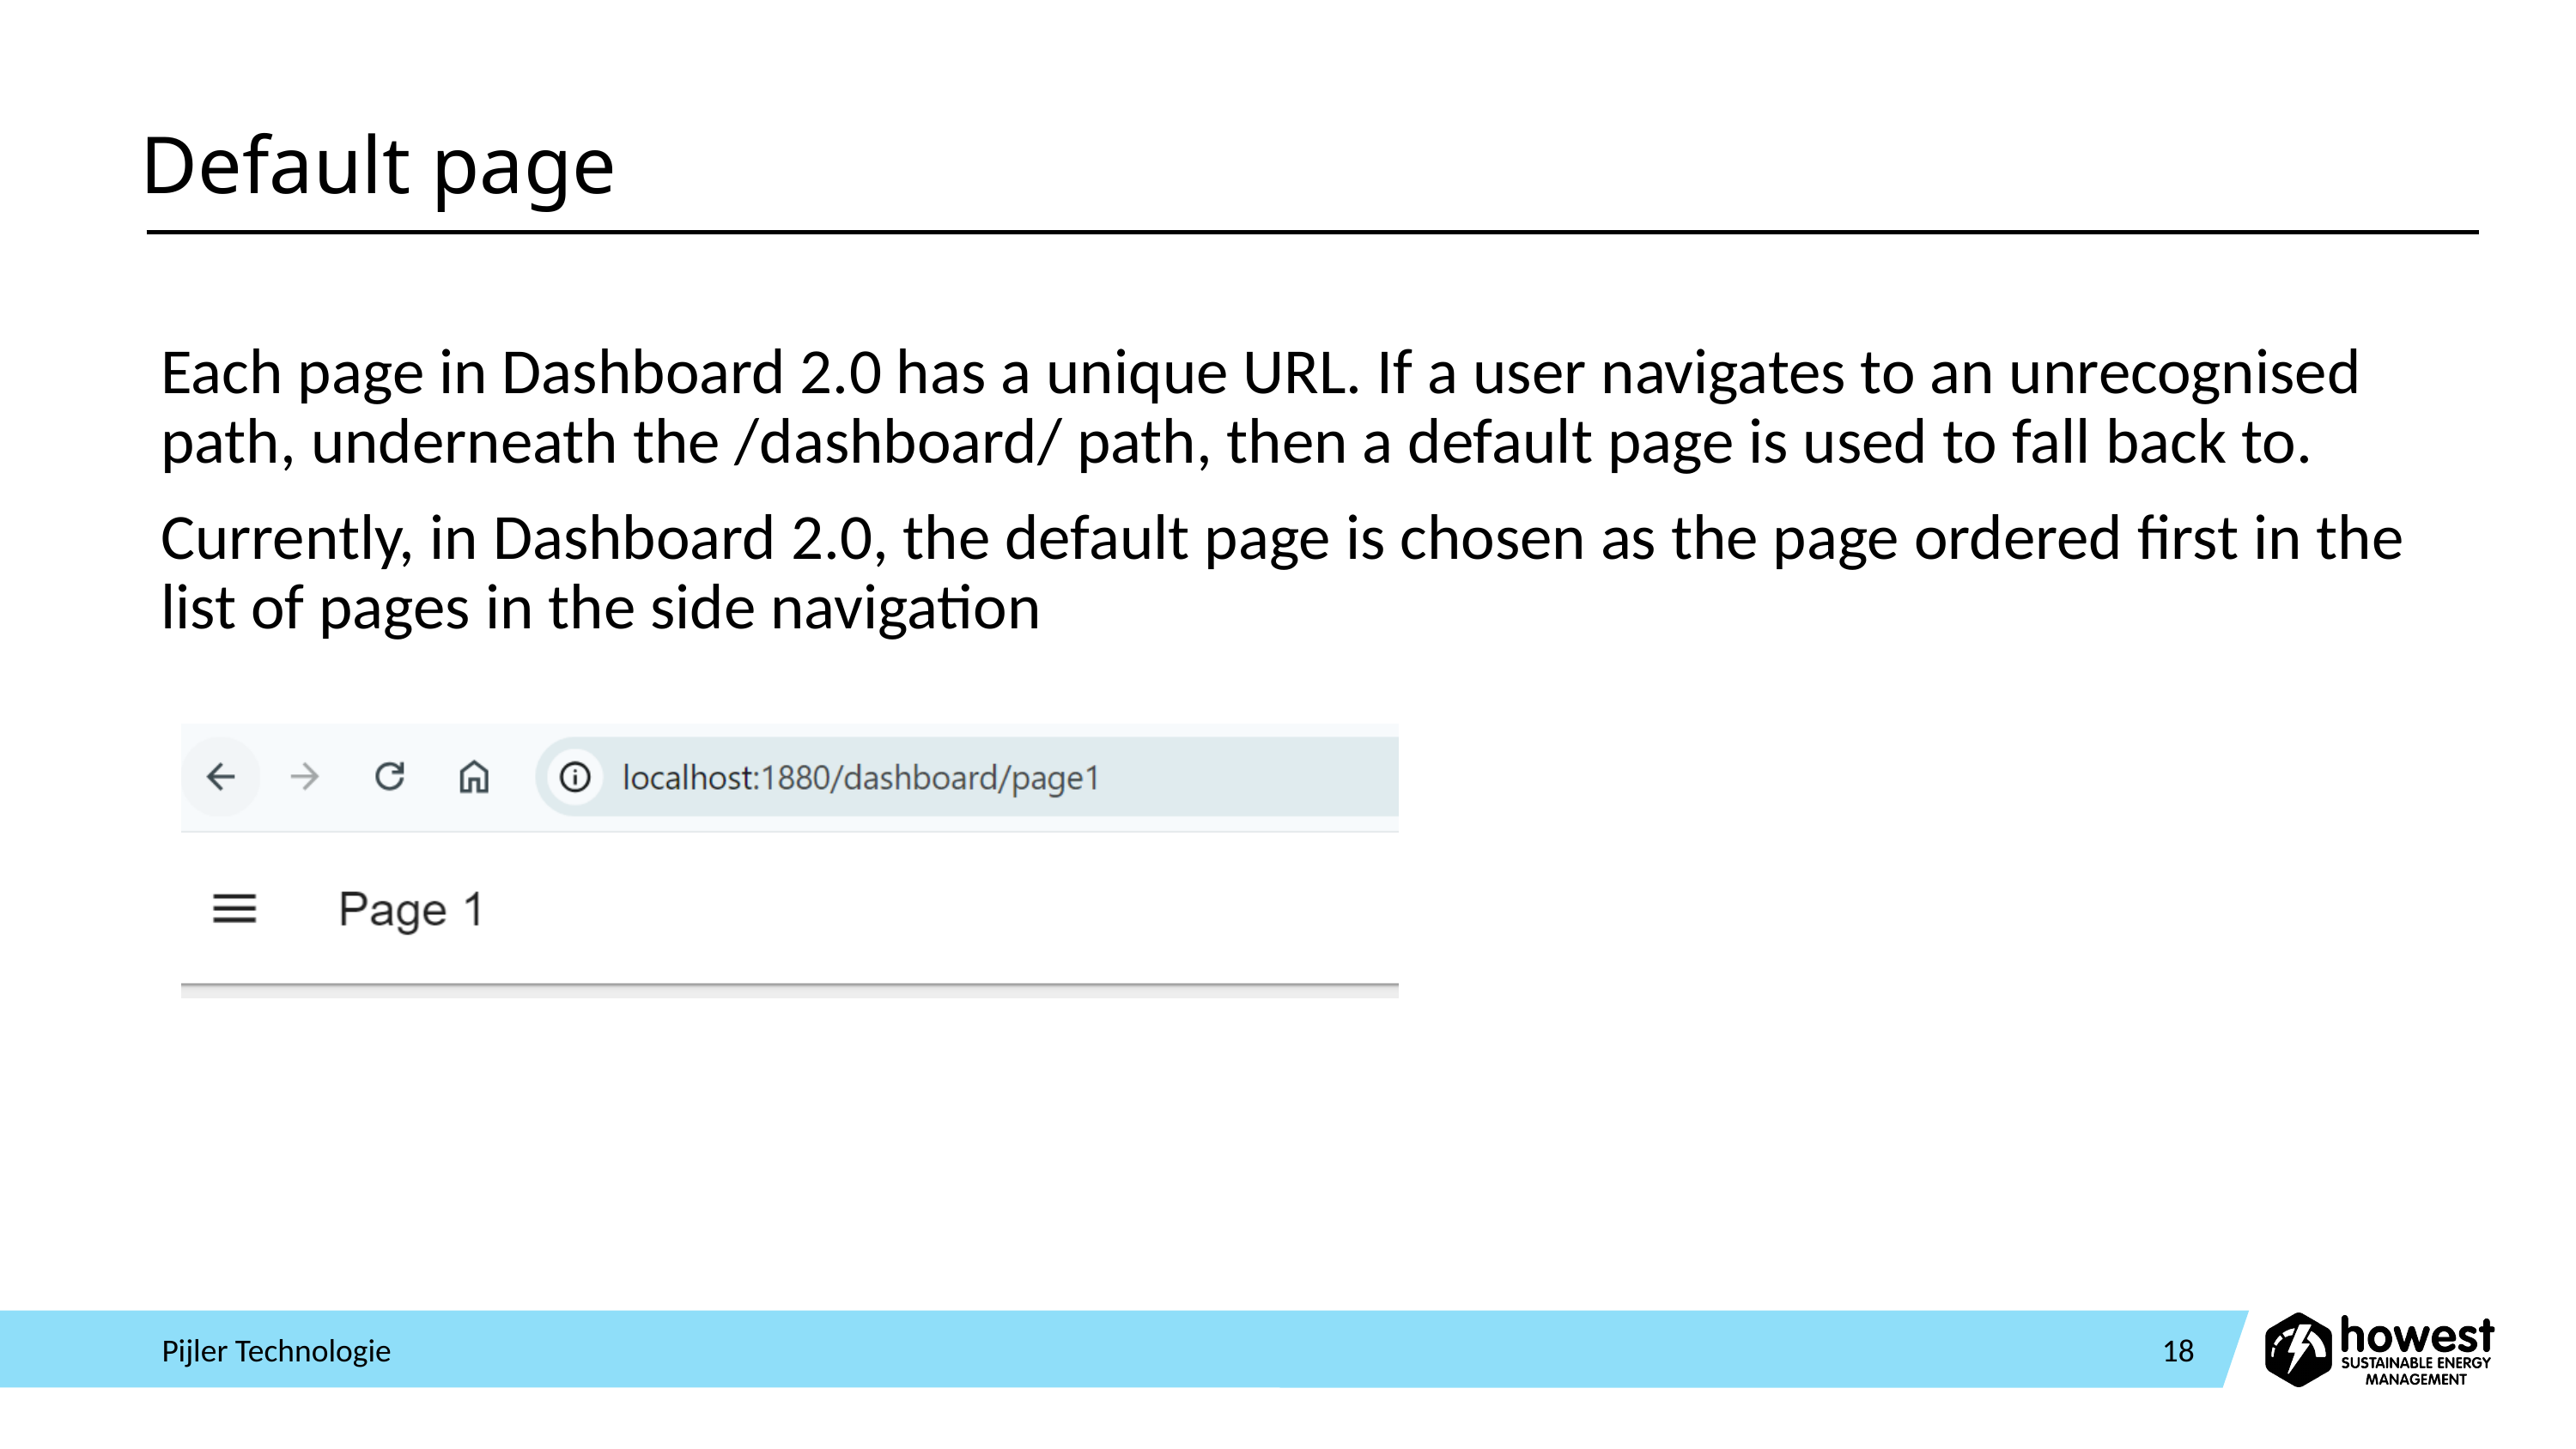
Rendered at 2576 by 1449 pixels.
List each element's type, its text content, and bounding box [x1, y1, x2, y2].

picture [2265, 1313, 2495, 1387]
picture [181, 724, 1399, 998]
title Default page [140, 124, 2476, 215]
slide_number 18 [1676, 1310, 2208, 1388]
list Each page in Dashboard 2.0 has a unique URL. If a user navigates to an unrecognised path, underneath the /dashboard/ path, then a default page is used to fall back to. Currently, in Dashboard 2.0, the default page is chosen as the page ordered first in the list of pages in the side navigation [148, 331, 2483, 1191]
slide_number Pijler Technologie [149, 1310, 729, 1388]
